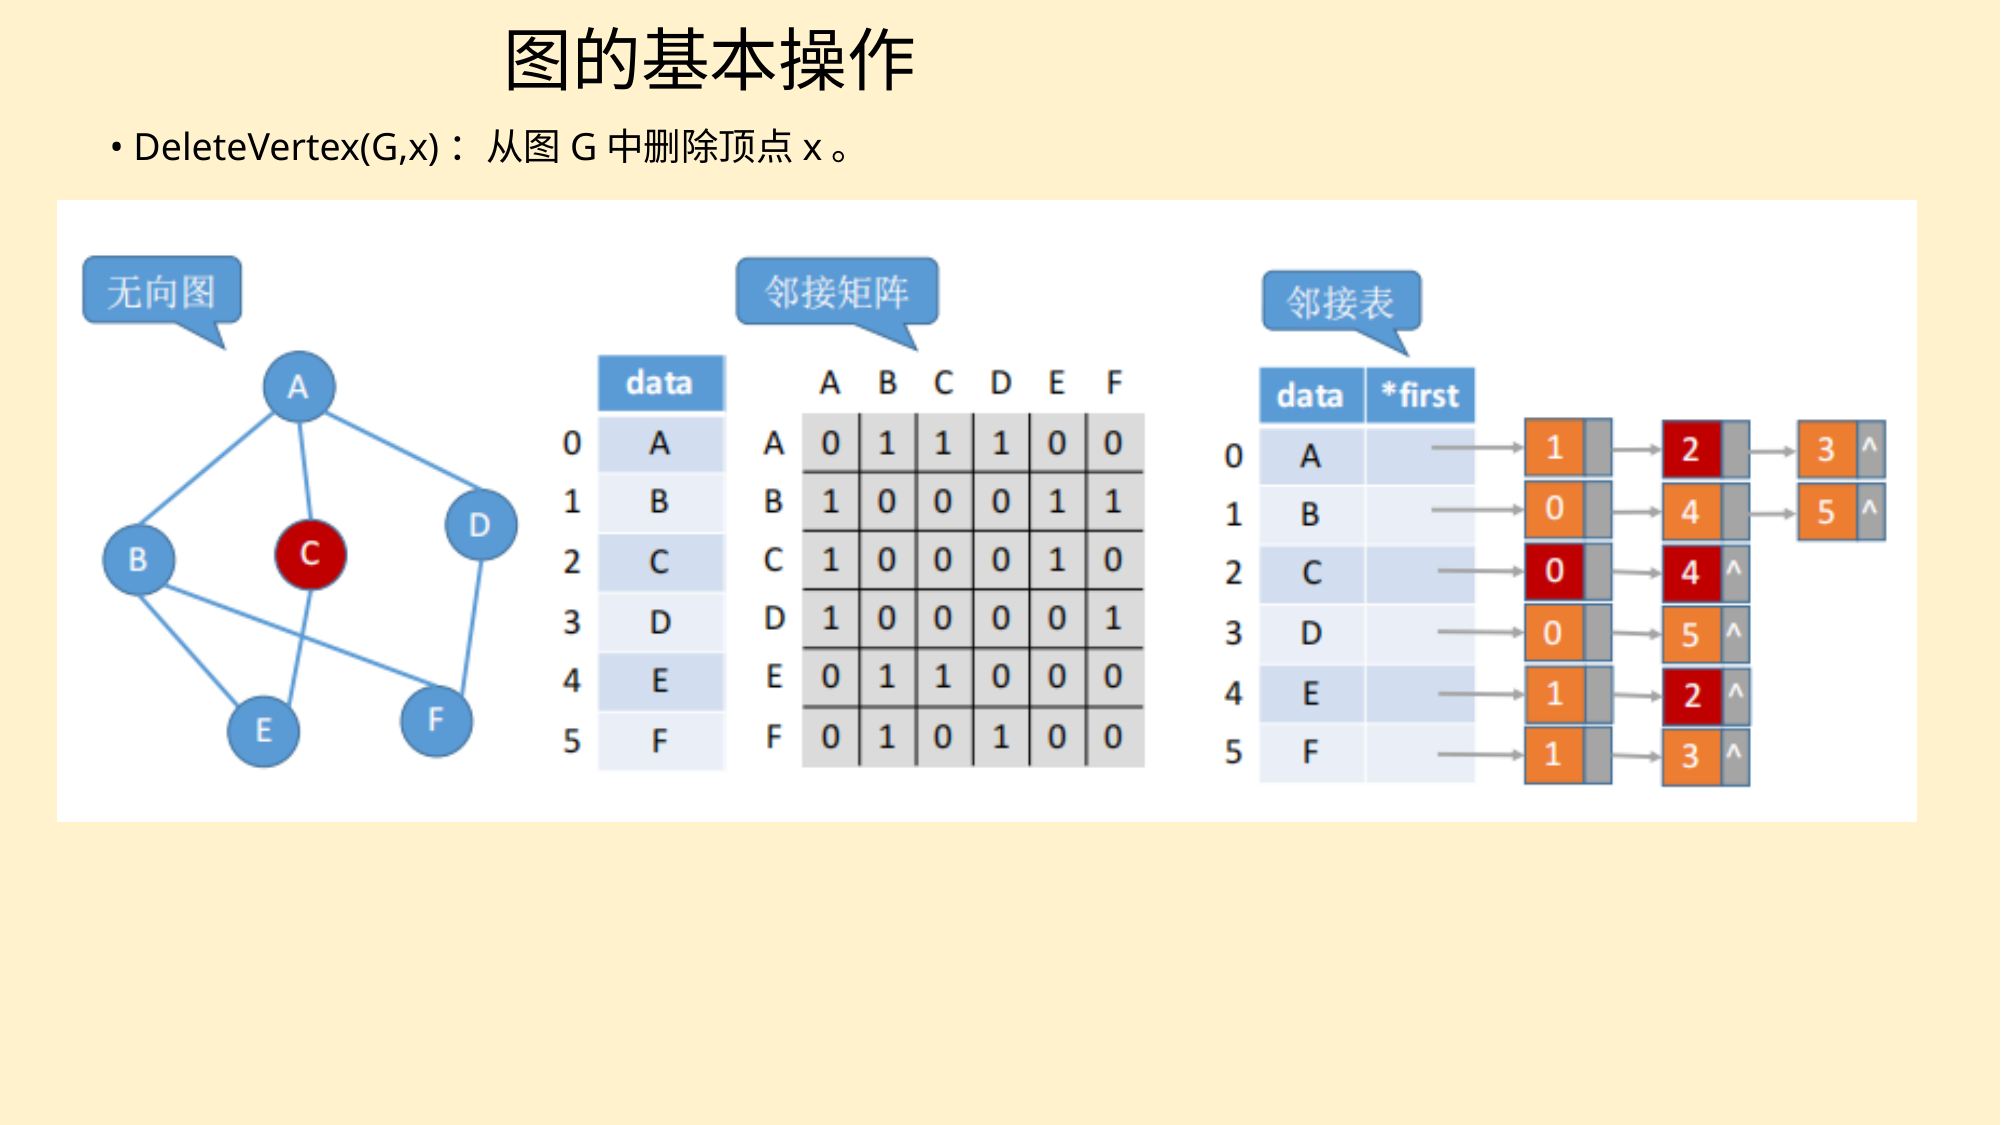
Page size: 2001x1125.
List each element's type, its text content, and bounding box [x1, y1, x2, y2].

picture [57, 200, 1917, 822]
text_box • DeleteVertex(G,x)：从图G中删除顶点x。 [94, 115, 1086, 176]
text_box 图的基本操作 [57, 0, 1362, 124]
